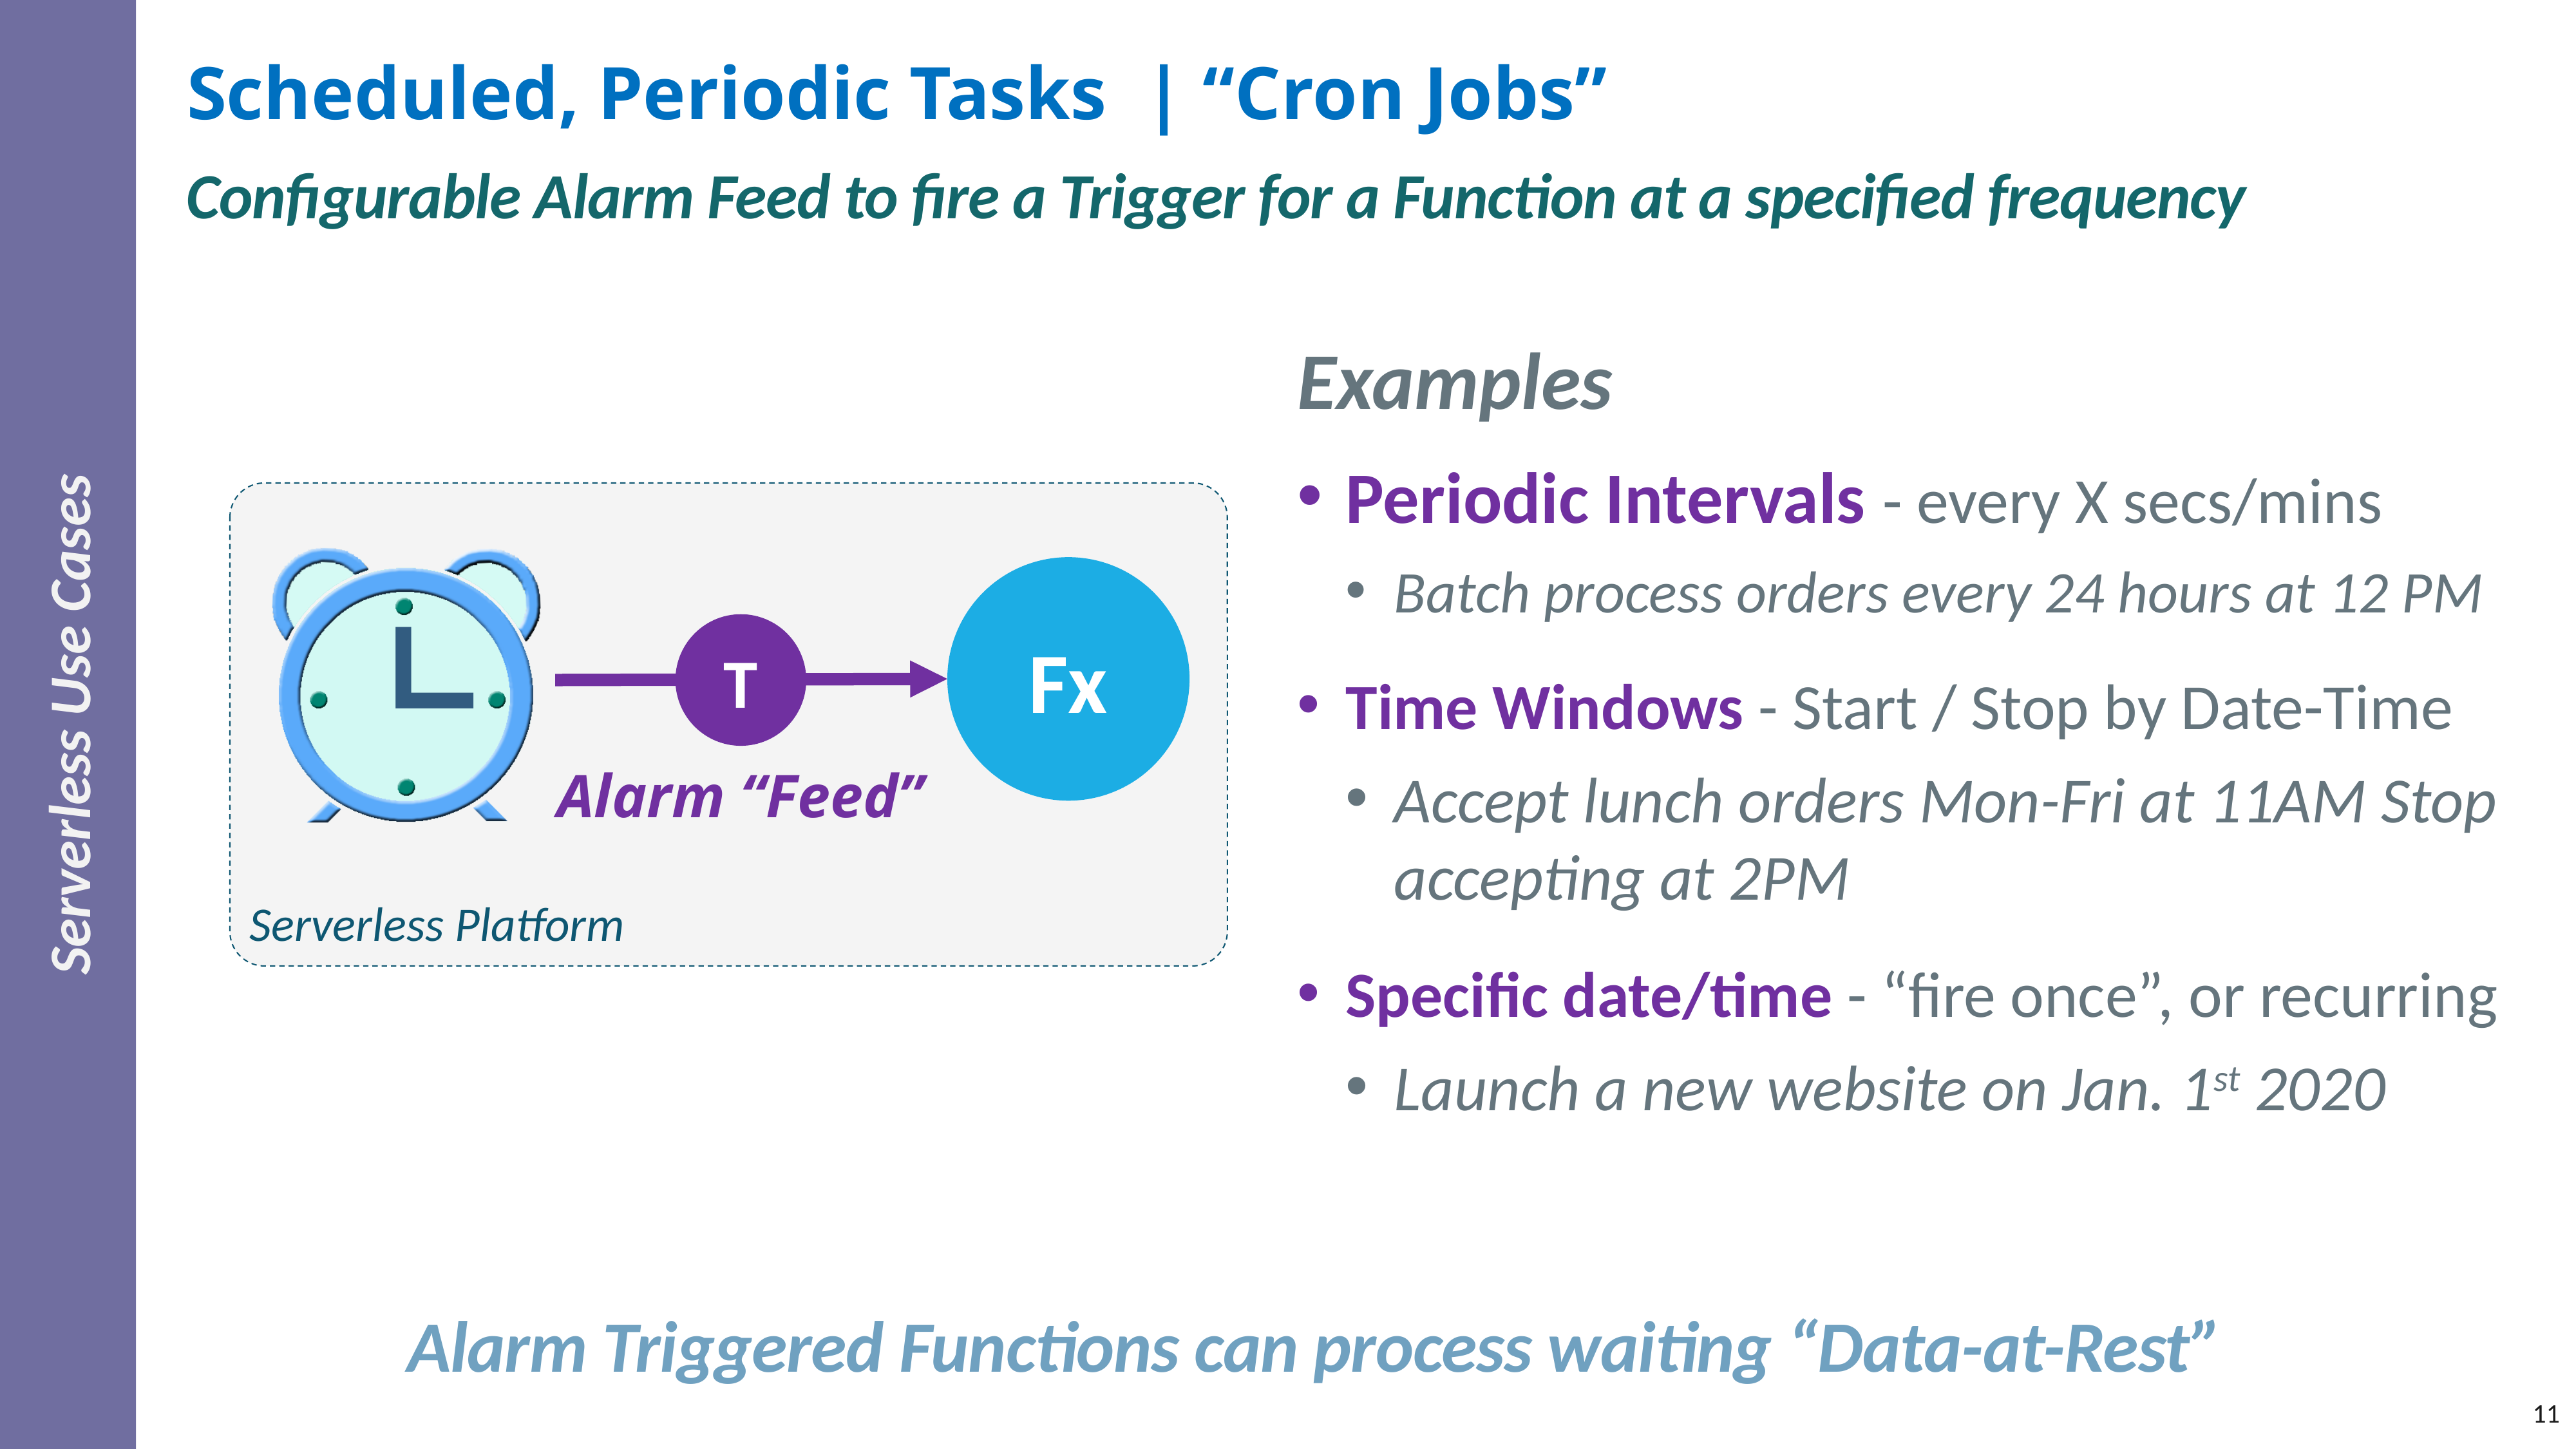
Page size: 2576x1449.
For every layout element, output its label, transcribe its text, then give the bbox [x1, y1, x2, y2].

text_box Examples [1288, 323, 1647, 430]
slide_number 11 [2110, 1396, 2561, 1435]
text_box Configurable Alarm Feed to fire a Trigger for a Function at a specified frequency [176, 149, 2517, 237]
text_box Periodic Intervals - every X secs/mins Batch process orders every 24 hours at 12 PM Time Windows - Start / Stop by Date-Time Accept lunch orders Mon-Fri at 11AM Stop accepting at 2PM Specific date/time - “fire once”, or recurring Launch a new website on Jan. 1st 2020 [1287, 446, 2532, 1222]
title Scheduled, Periodic Tasks | “Cron Jobs” [177, 50, 2536, 142]
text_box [229, 482, 1227, 966]
text_box Alarm Triggered Functions can process waiting “Data-at-Rest” [177, 1294, 2468, 1392]
